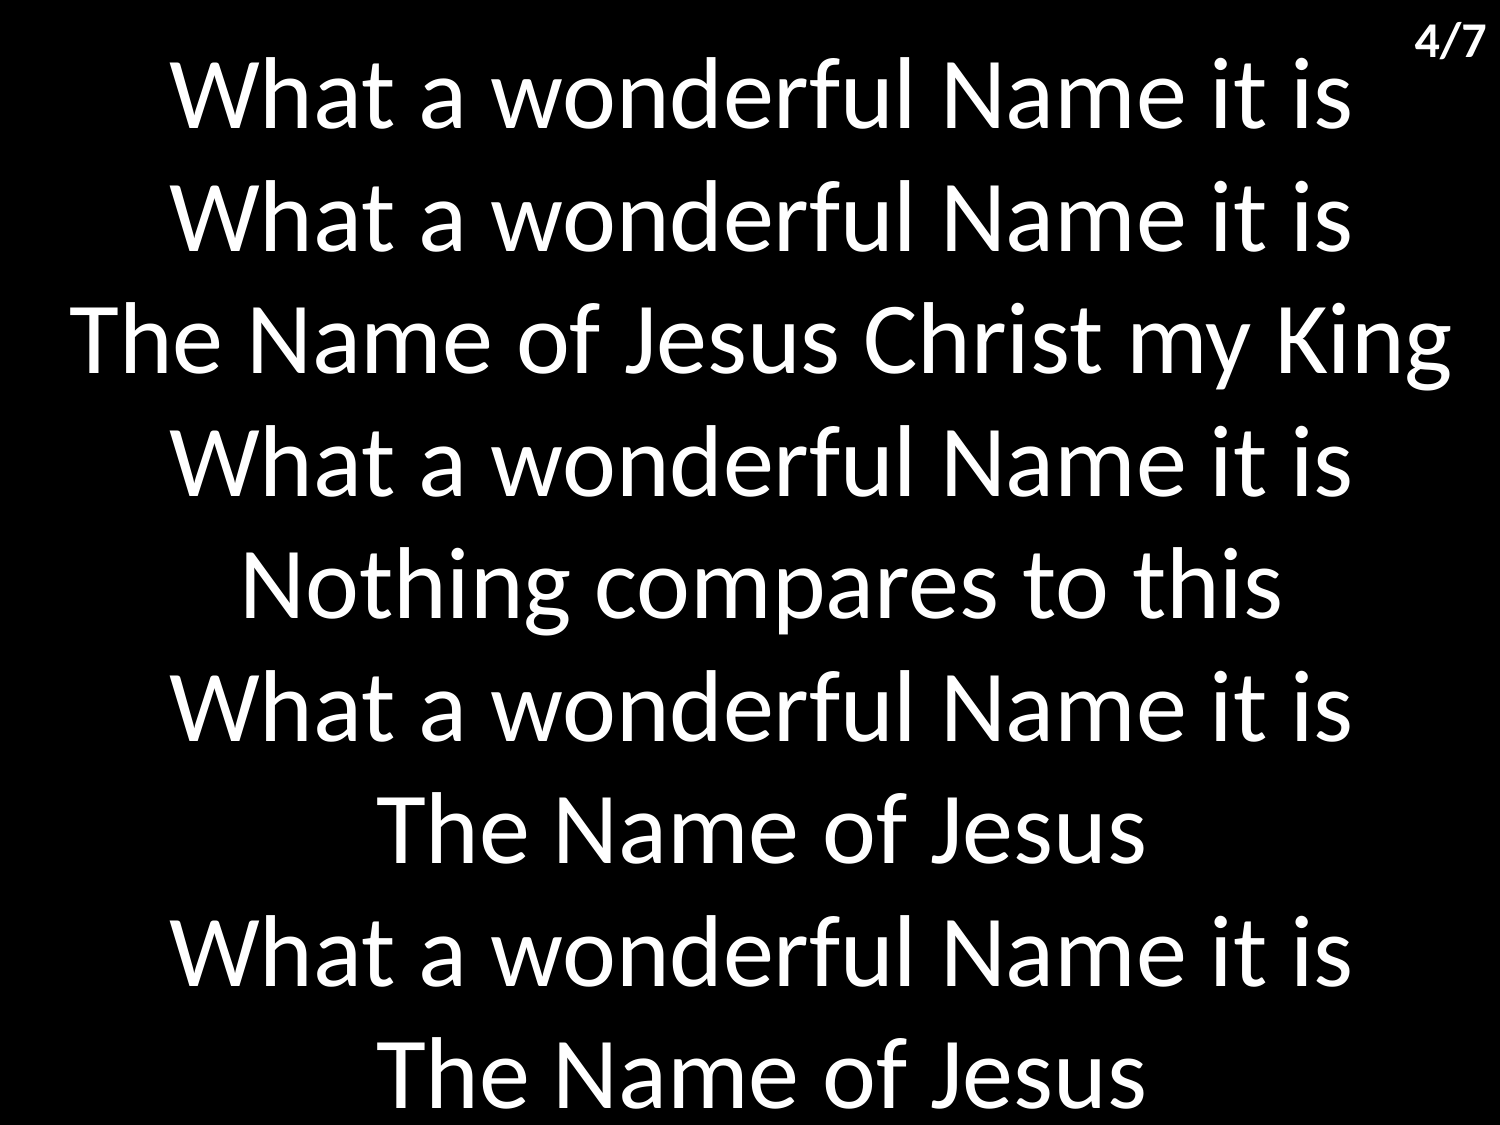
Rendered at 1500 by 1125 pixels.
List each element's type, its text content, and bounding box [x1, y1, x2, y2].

subtitle What a wonderful Name it is What a wonderful Name it is The Name of Jesus Christ my King What a wonderful Name it is Nothing compares to this What a wonderful Name it is The Name of Jesus What a wonderful Name it is The Name of Jesus [53, 19, 1471, 1094]
text_box 4/7 [1399, 0, 1500, 75]
